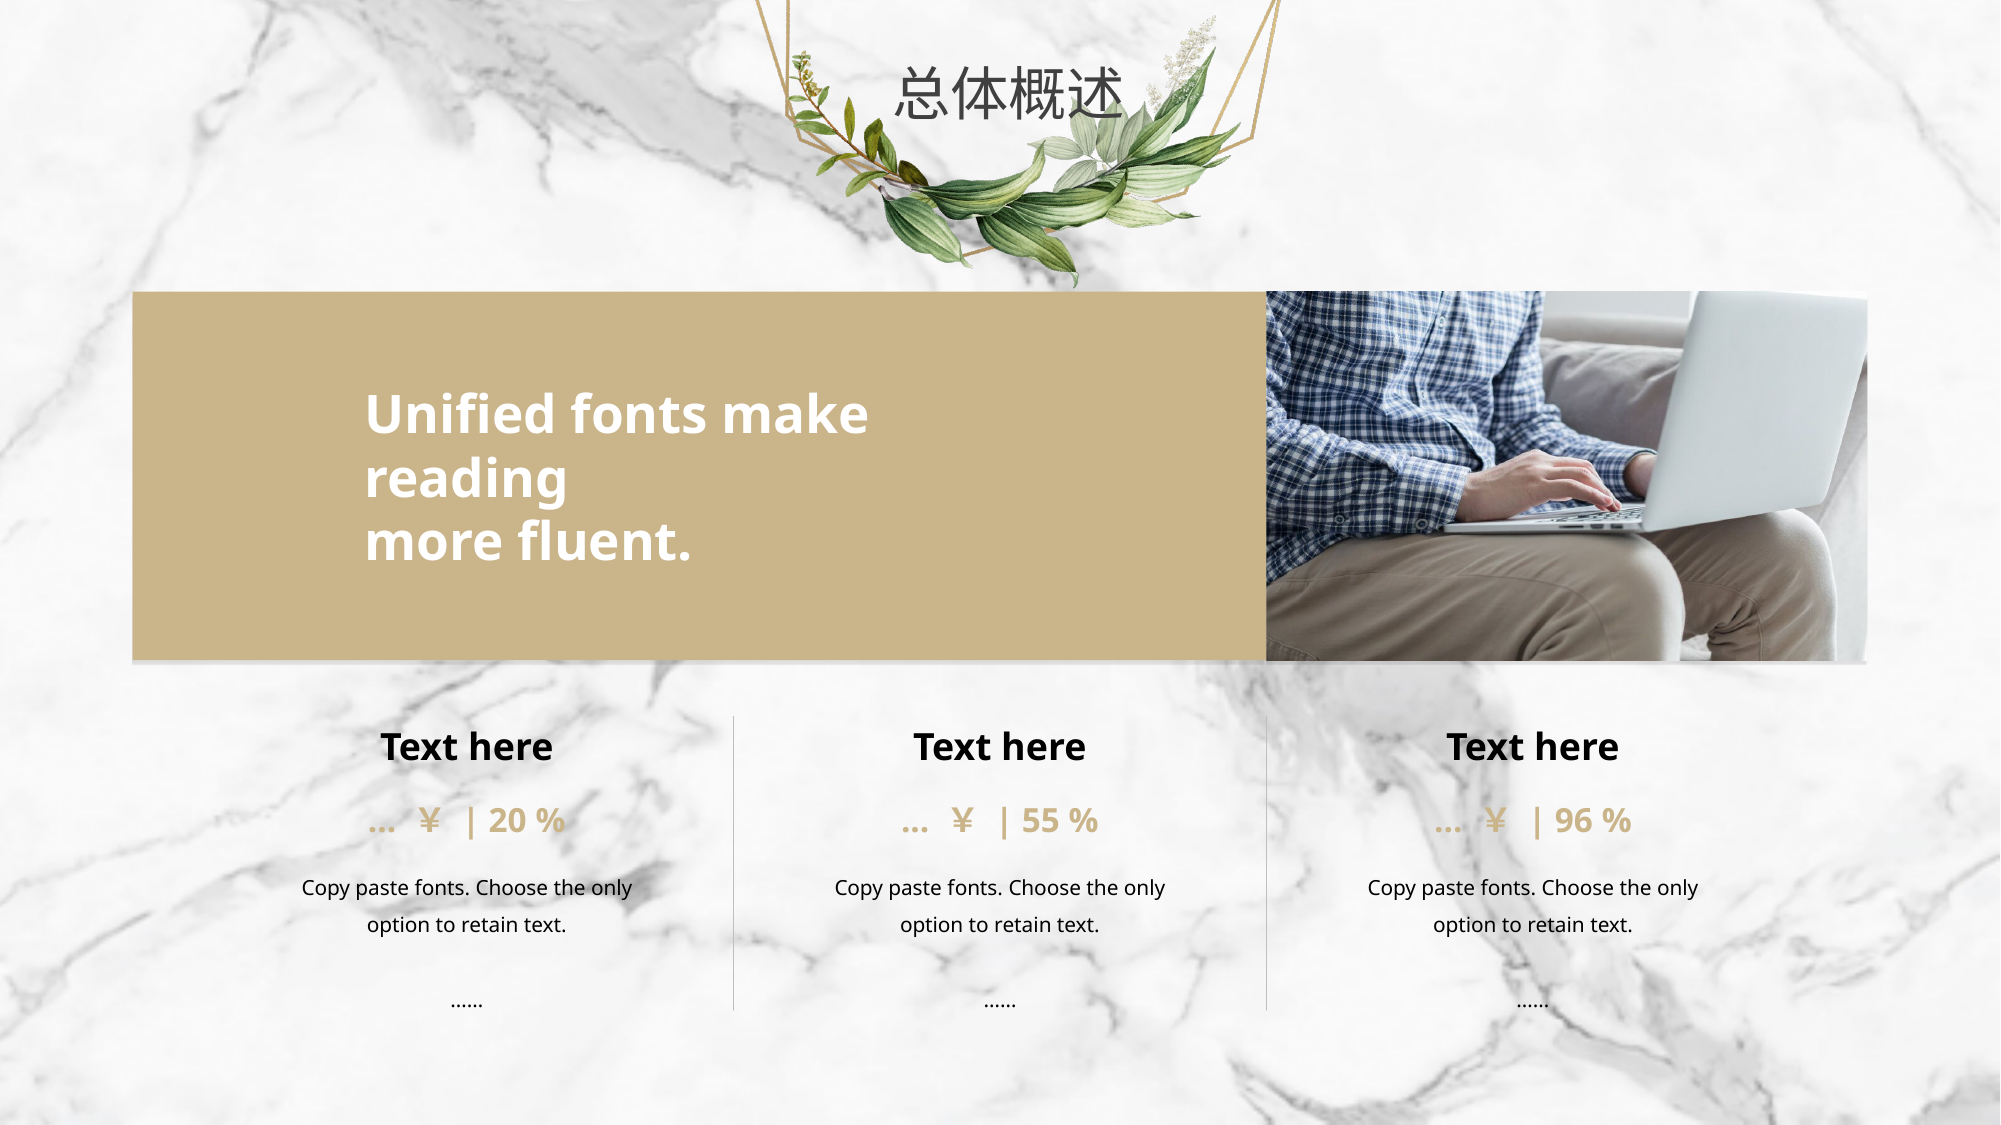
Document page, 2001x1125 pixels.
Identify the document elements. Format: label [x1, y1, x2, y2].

picture [0, 0, 2001, 1125]
text_box [132, 291, 1868, 1020]
text_box [699, 0, 1256, 267]
